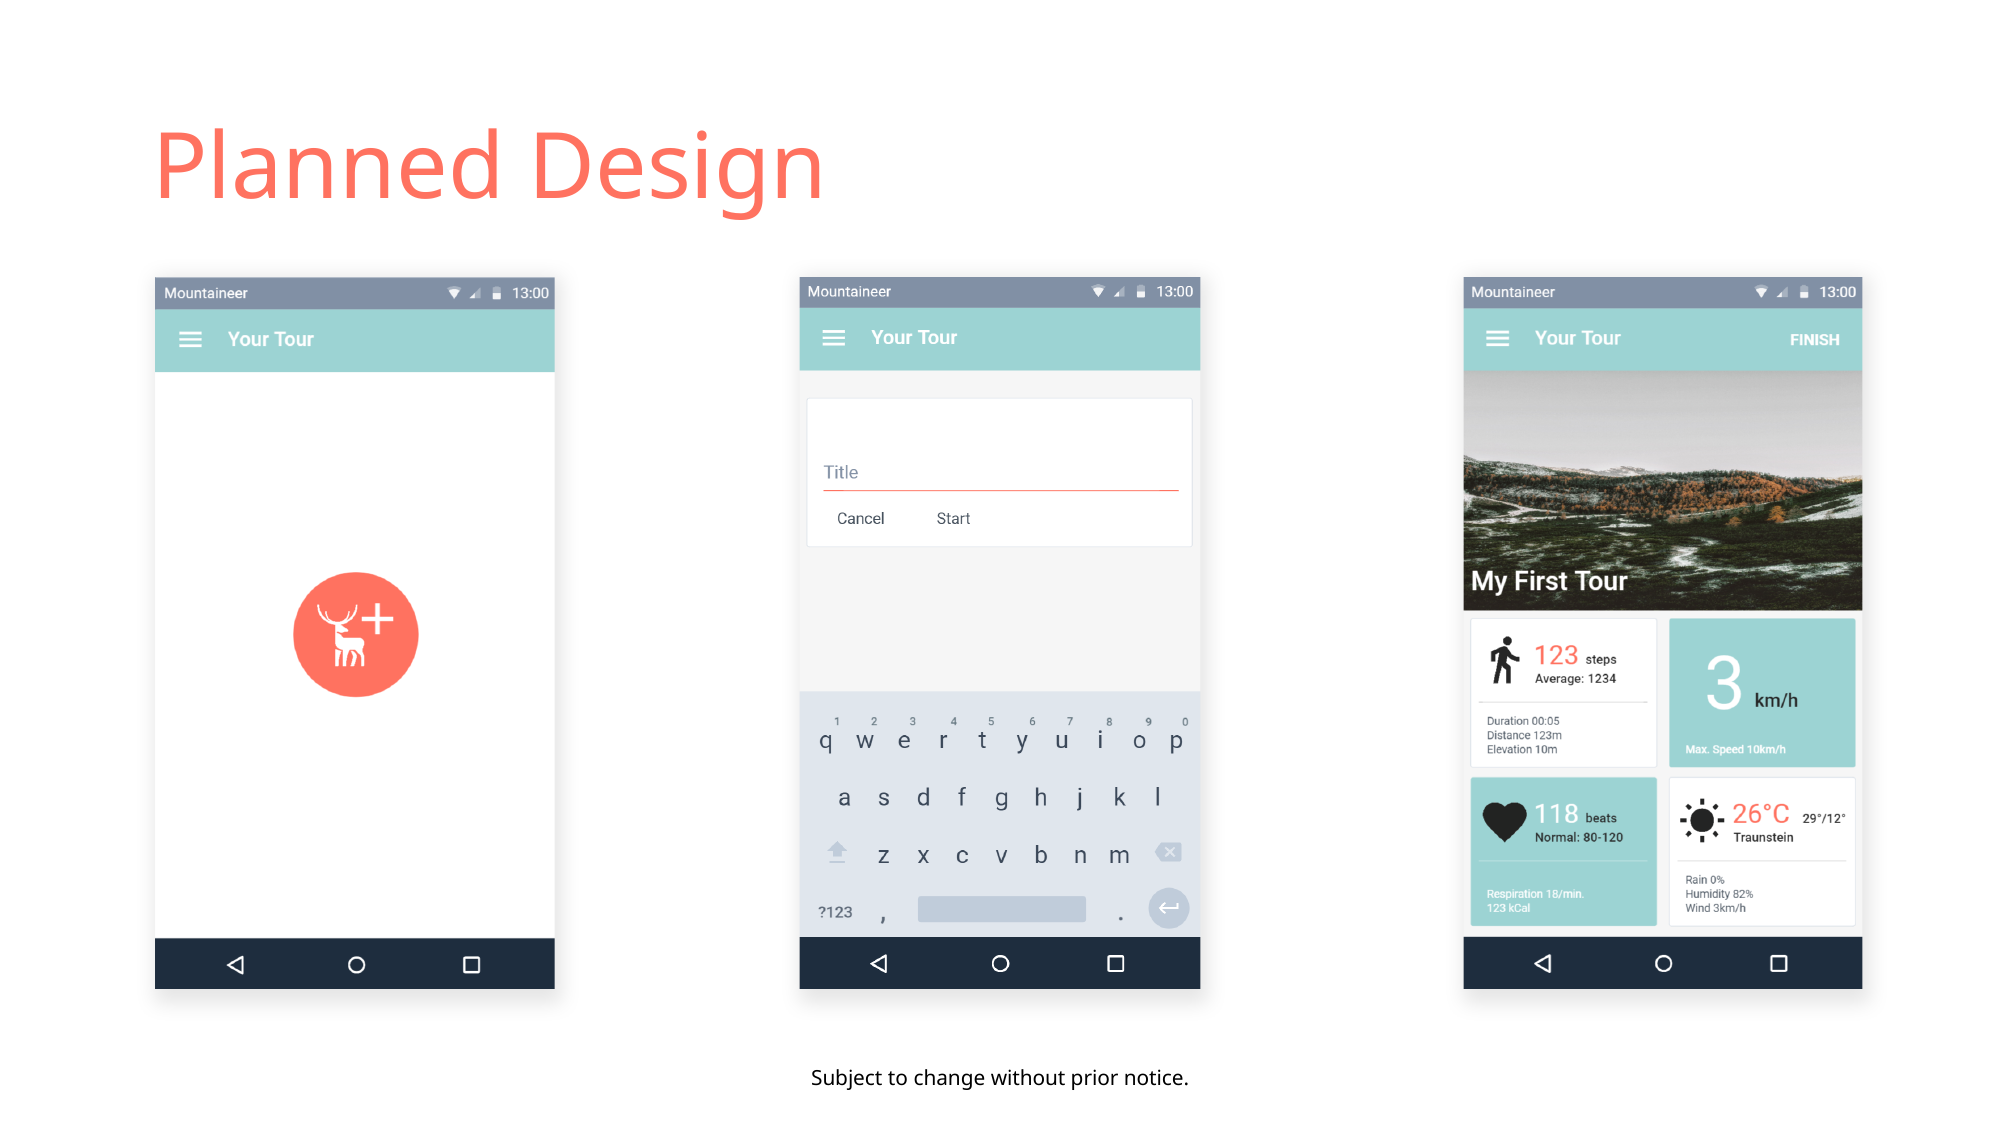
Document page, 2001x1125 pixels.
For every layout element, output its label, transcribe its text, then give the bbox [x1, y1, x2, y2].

picture [799, 277, 1201, 989]
picture [154, 277, 555, 989]
title Planned Design [137, 59, 1863, 278]
text_box Subject to change without prior notice. [137, 1057, 1863, 1098]
picture [1463, 277, 1863, 989]
